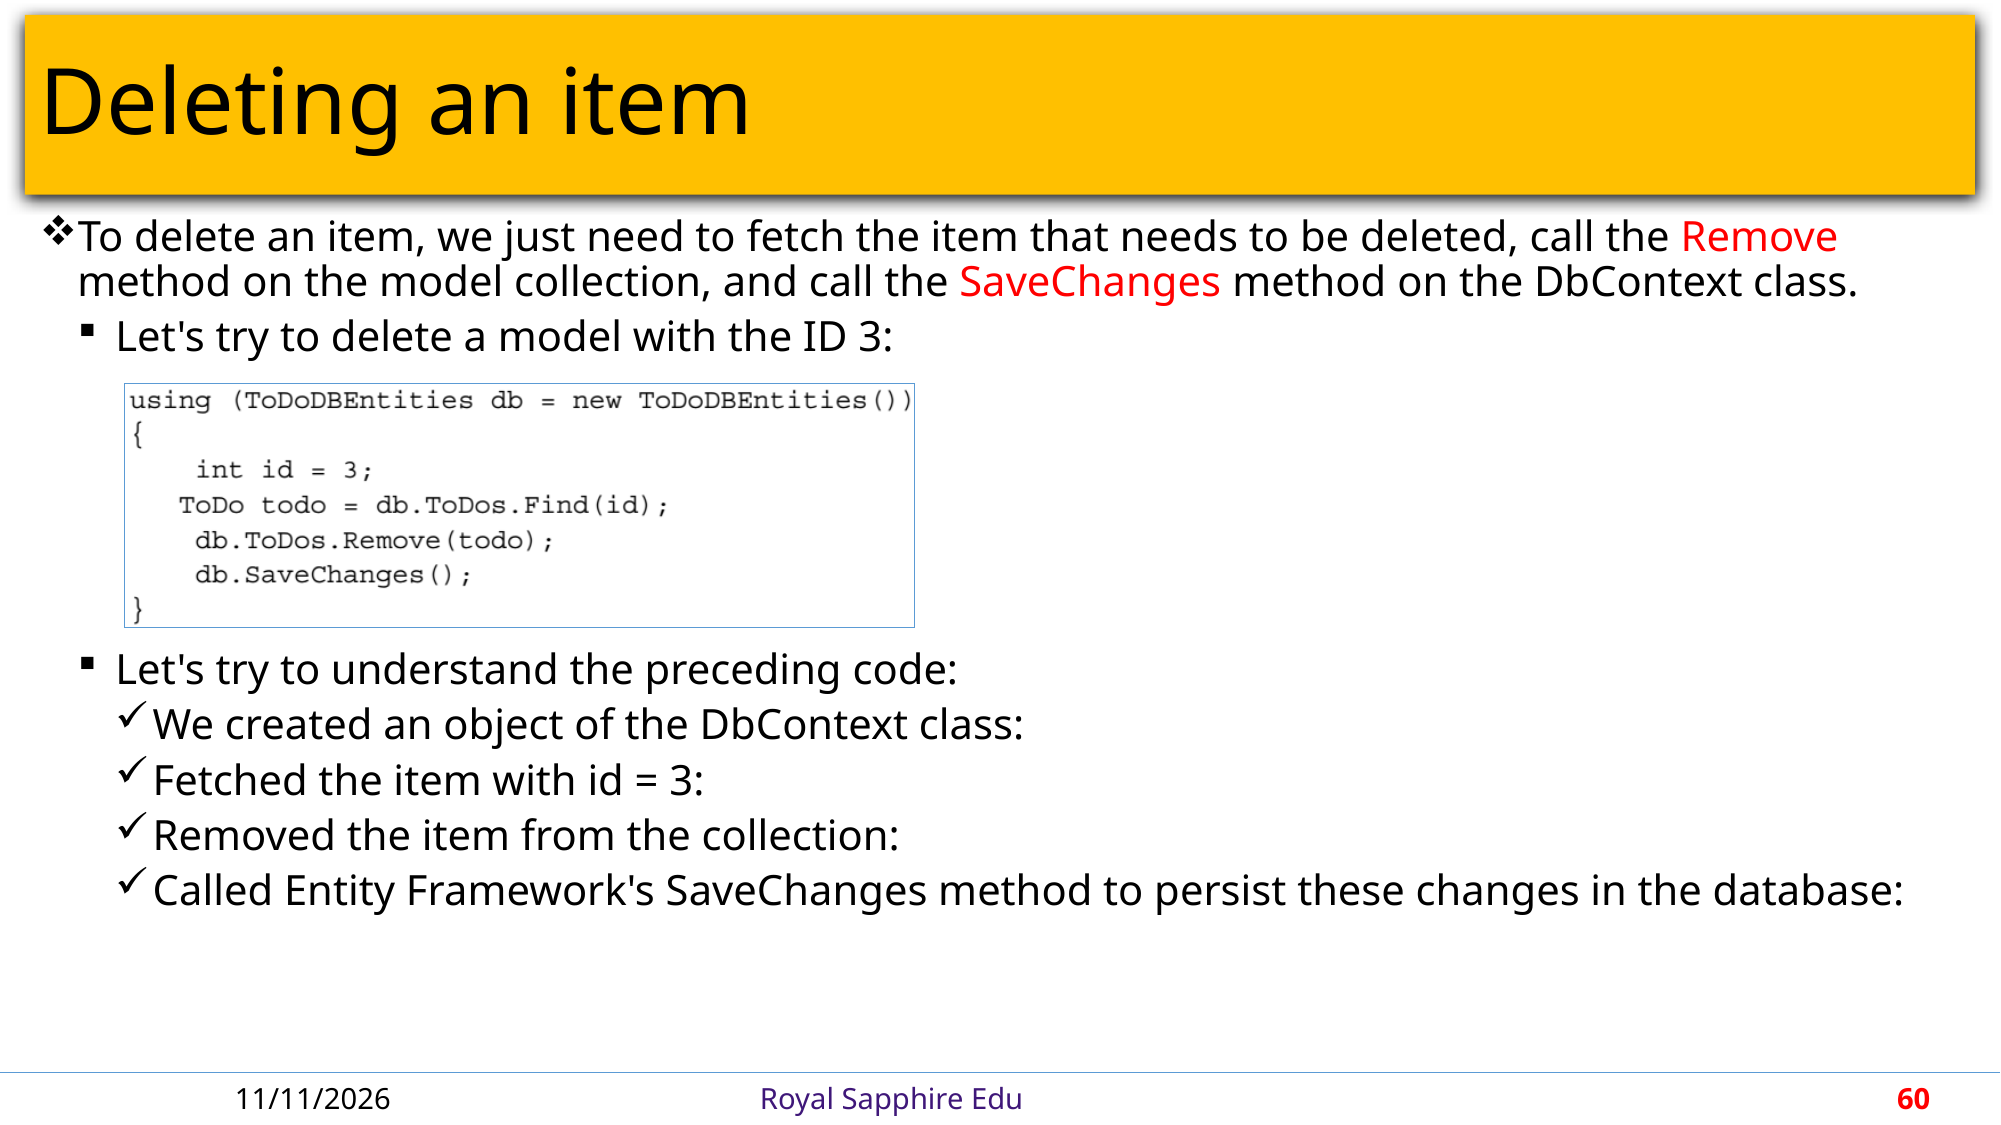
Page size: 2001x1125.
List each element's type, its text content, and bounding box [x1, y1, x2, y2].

slide_number 60 [1495, 1072, 1946, 1115]
list To delete an item, we just need to fetch the item that needs to be deleted, call the Remove method on the model collection, and call the SaveChanges method on the DbContext class. Let's try to delete a model with the ID 3: Let's try to understand the preceding code: We created an object of the DbContext class: Fetched the item with id = 3: Removed the item from the collection: Called Entity Framework's SaveChanges method to persist these changes in the database: [24, 208, 1975, 1063]
title Deleting an item [24, 14, 1975, 195]
footer Royal Sapphire Edu [745, 1072, 1421, 1115]
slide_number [220, 1072, 671, 1115]
picture [124, 383, 915, 628]
